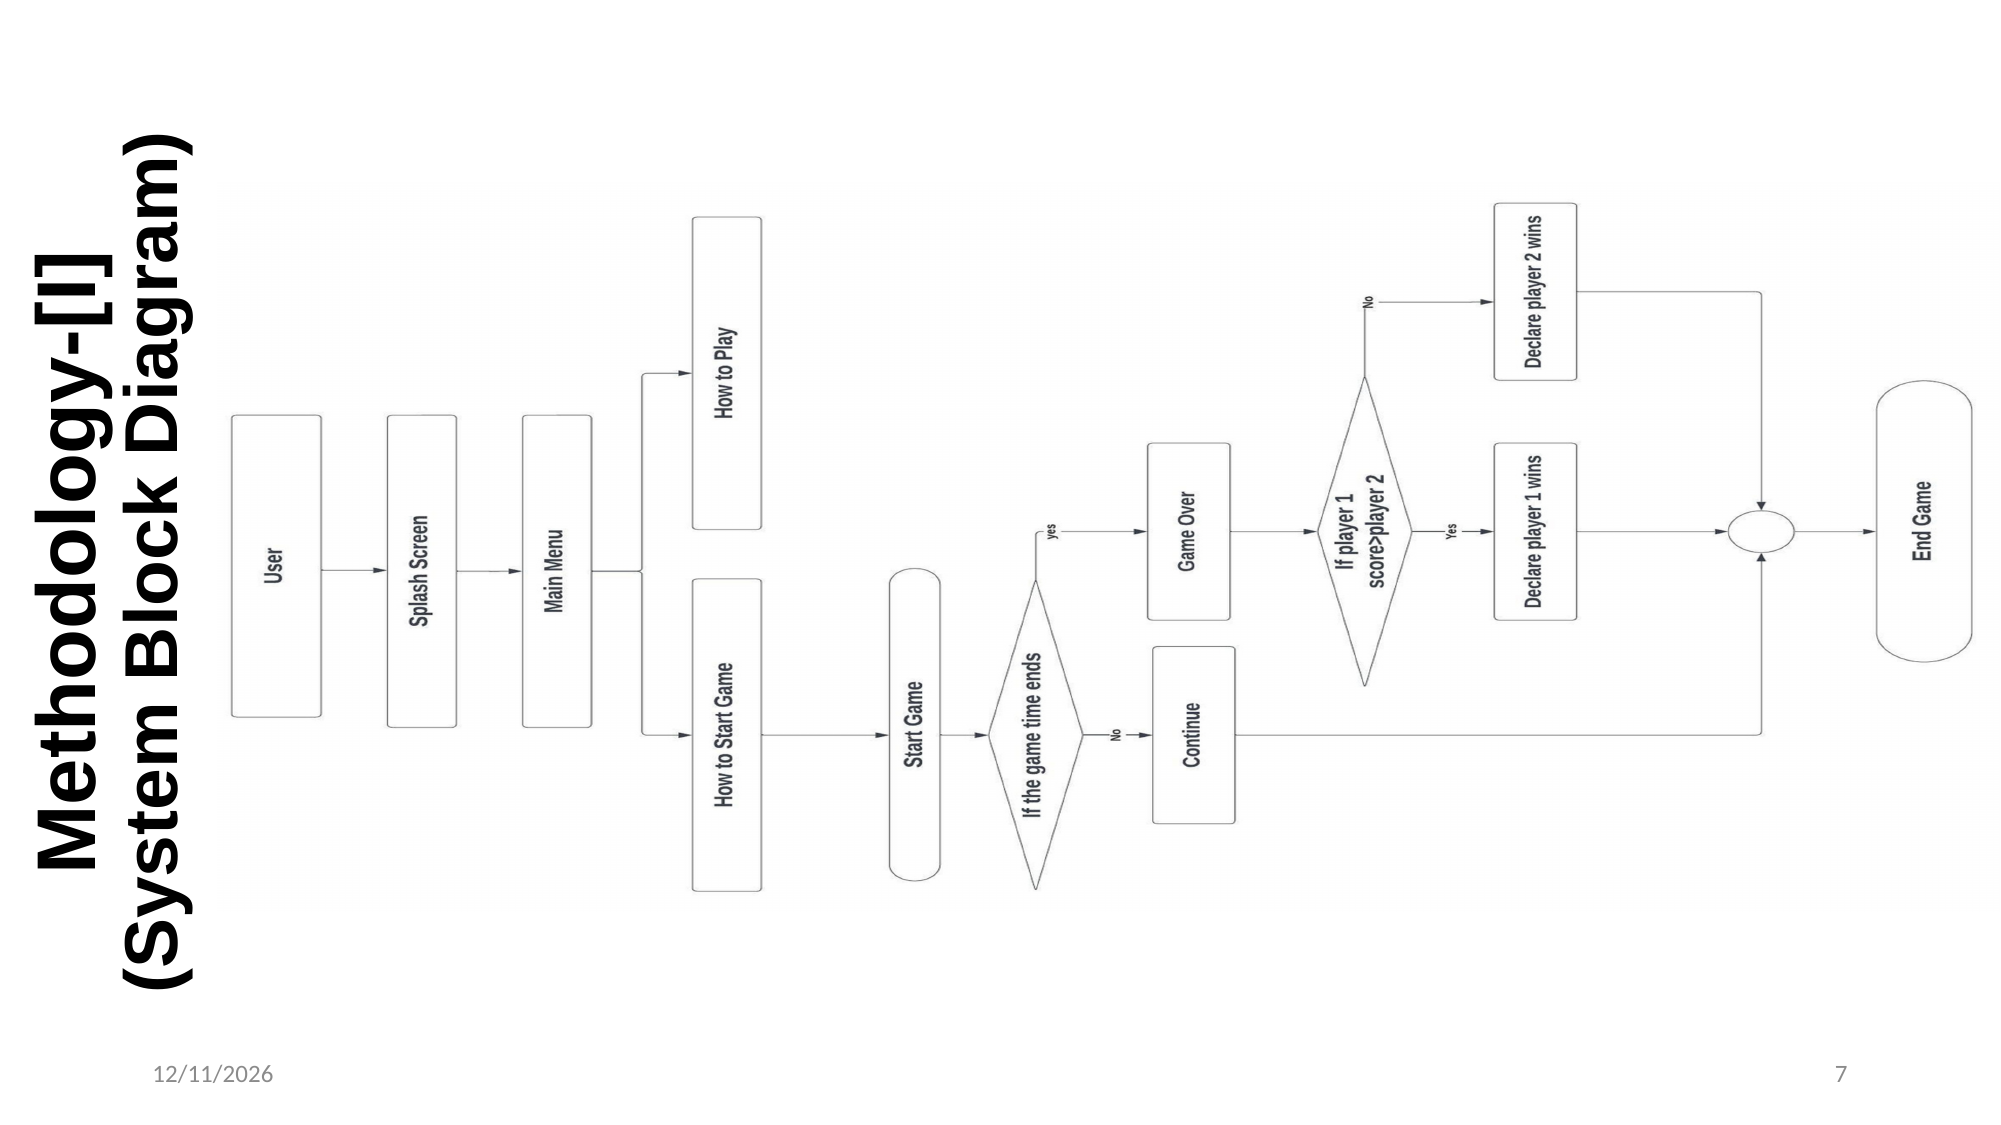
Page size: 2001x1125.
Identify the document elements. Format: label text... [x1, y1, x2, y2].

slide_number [137, 1042, 588, 1103]
title Methodology-[I] (System Block Diagram) [0, 0, 218, 1125]
slide_number 7 [1412, 1042, 1863, 1103]
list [217, 182, 2000, 912]
